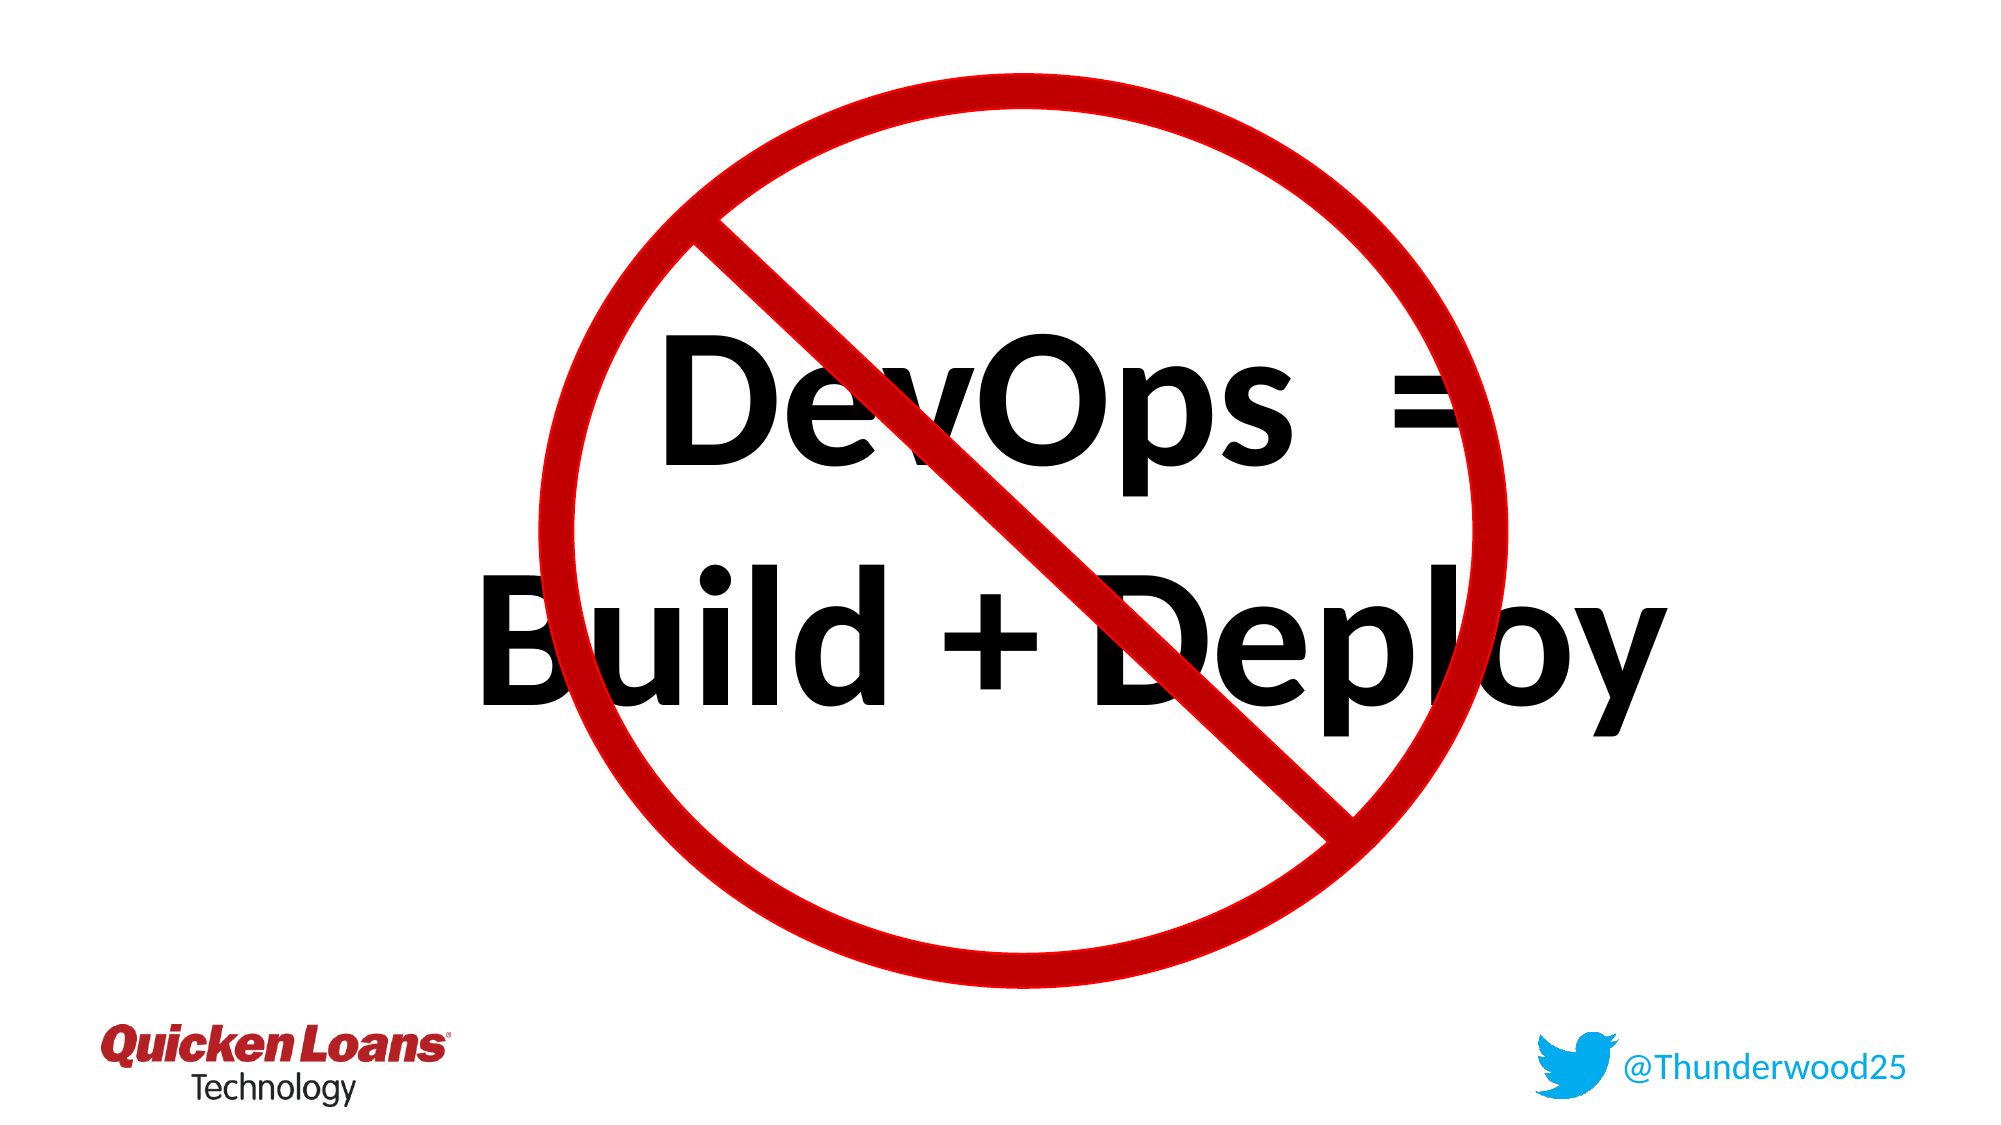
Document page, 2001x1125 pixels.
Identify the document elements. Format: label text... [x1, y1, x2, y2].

text_box DevOps = Build + Deploy [575, 258, 1232, 754]
text_box DevOps = Build + Deploy [438, 258, 633, 754]
picture [1524, 1013, 1629, 1117]
picture [101, 1024, 451, 1107]
text_box DevOps = Build + Deploy [762, 258, 1472, 754]
text_box [538, 73, 1509, 989]
text_box DevOps = Build + Deploy [1414, 258, 1705, 754]
